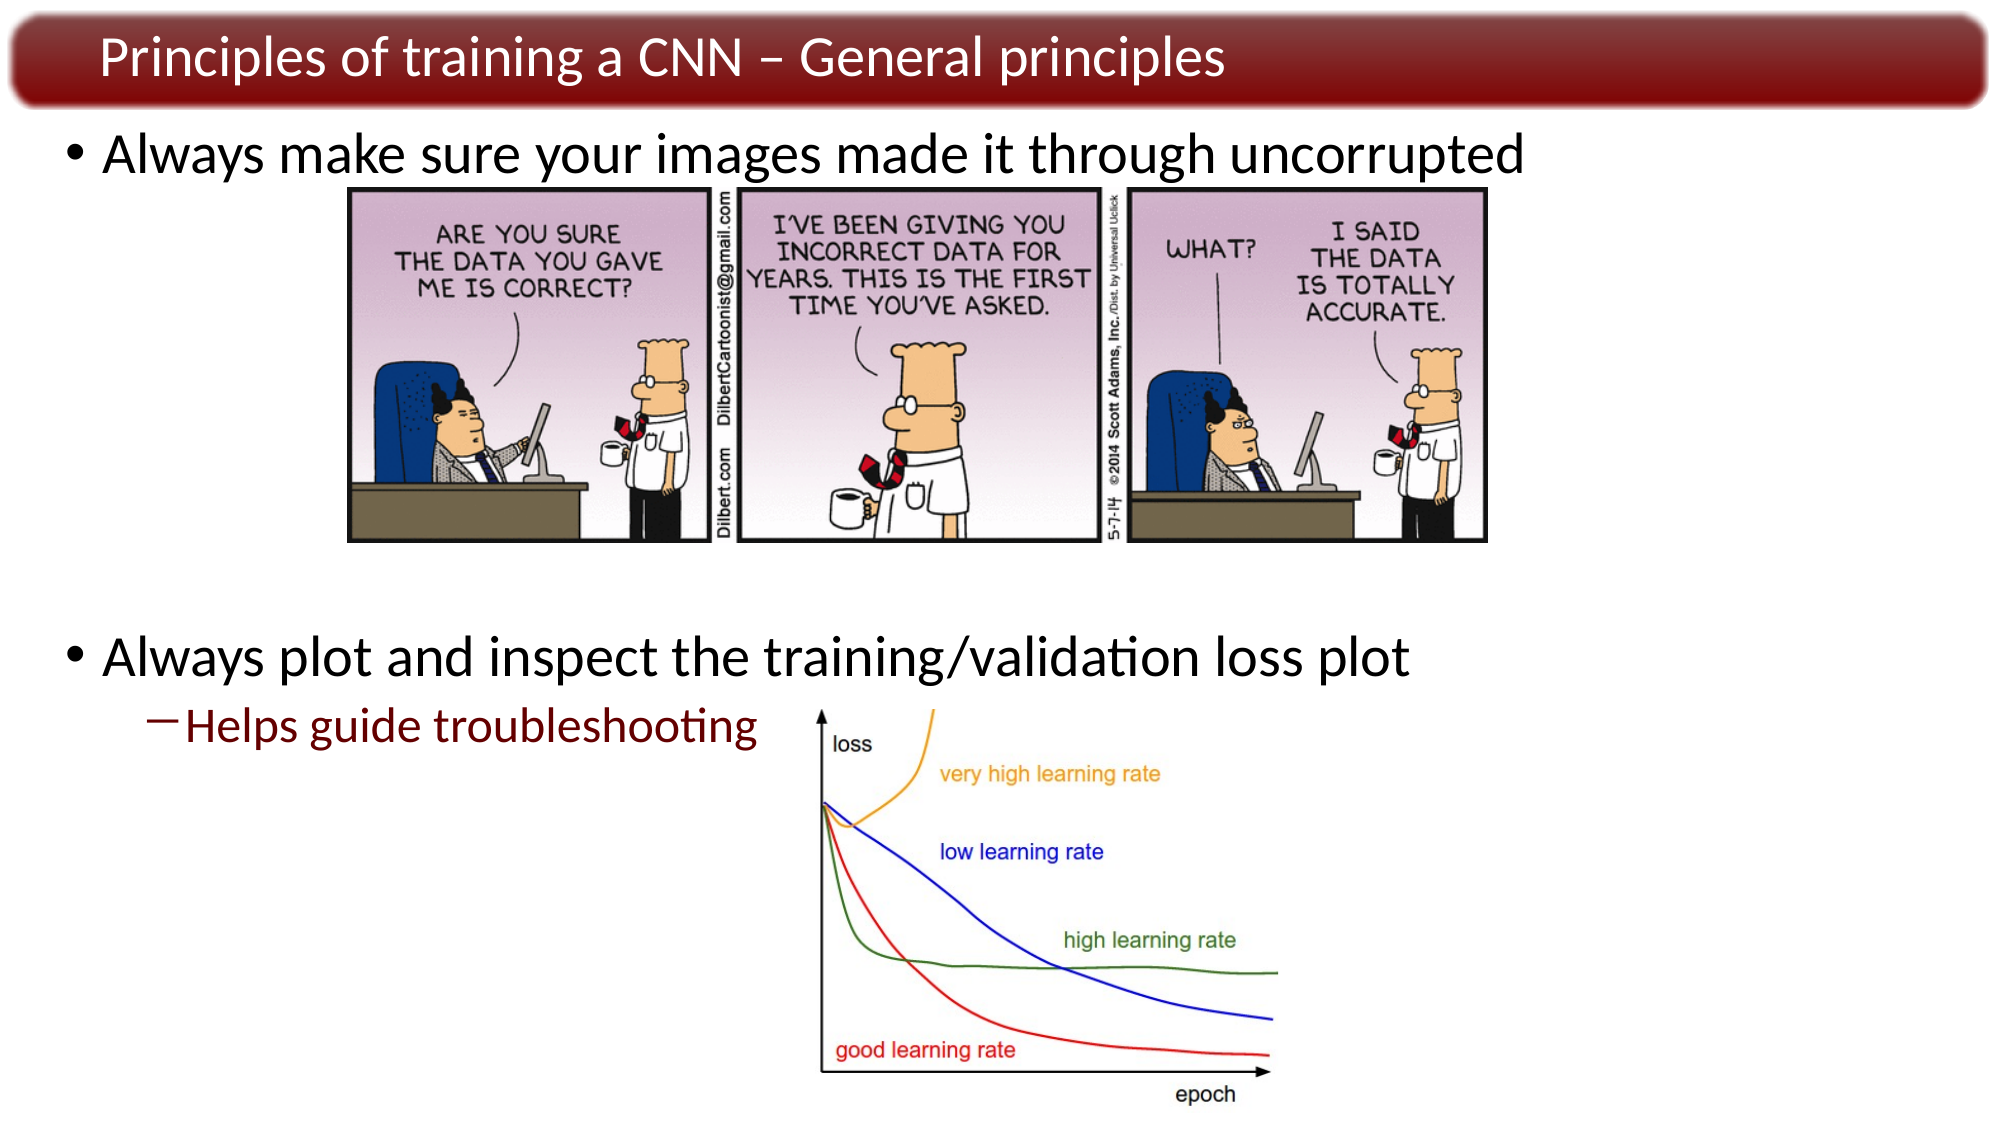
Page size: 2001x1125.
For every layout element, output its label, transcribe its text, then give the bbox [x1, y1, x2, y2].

list Always make sure your images made it through uncorrupted Always plot and inspect the training/validation loss plot Helps guide troubleshooting [50, 115, 1900, 1091]
picture [347, 187, 1488, 543]
list Principles of training a CNN – General principles [99, 16, 1965, 100]
picture [807, 709, 1279, 1113]
